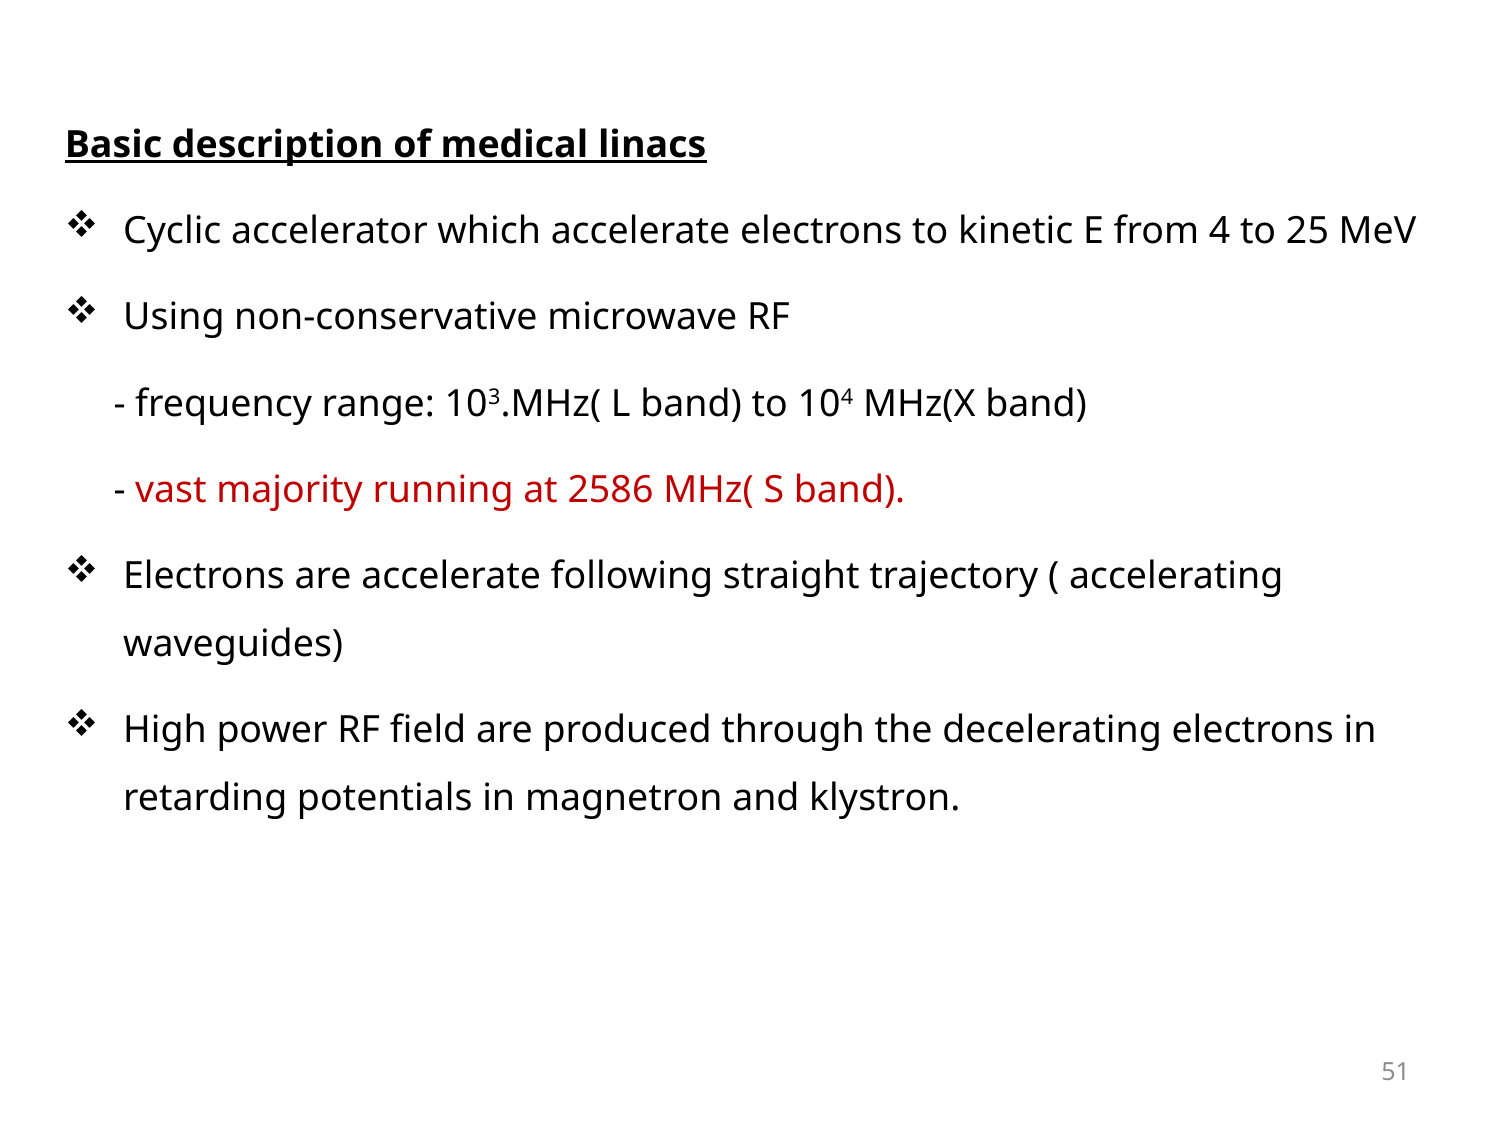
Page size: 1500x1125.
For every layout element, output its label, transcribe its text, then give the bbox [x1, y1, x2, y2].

slide_number 51 [1074, 1042, 1425, 1103]
text_box Basic description of medical linacs Cyclic accelerator which accelerate electrons to kinetic E from 4 to 25 MeV Using non-conservative microwave RF - frequency range: 103.MHz( L band) to 104 MHz(X band) - vast majority running at 2586 MHz( S band). Electrons are accelerate following straight trajectory ( accelerating waveguides) High power RF field are produced through the decelerating electrons in retarding potentials in magnetron and klystron. [49, 89, 1463, 912]
